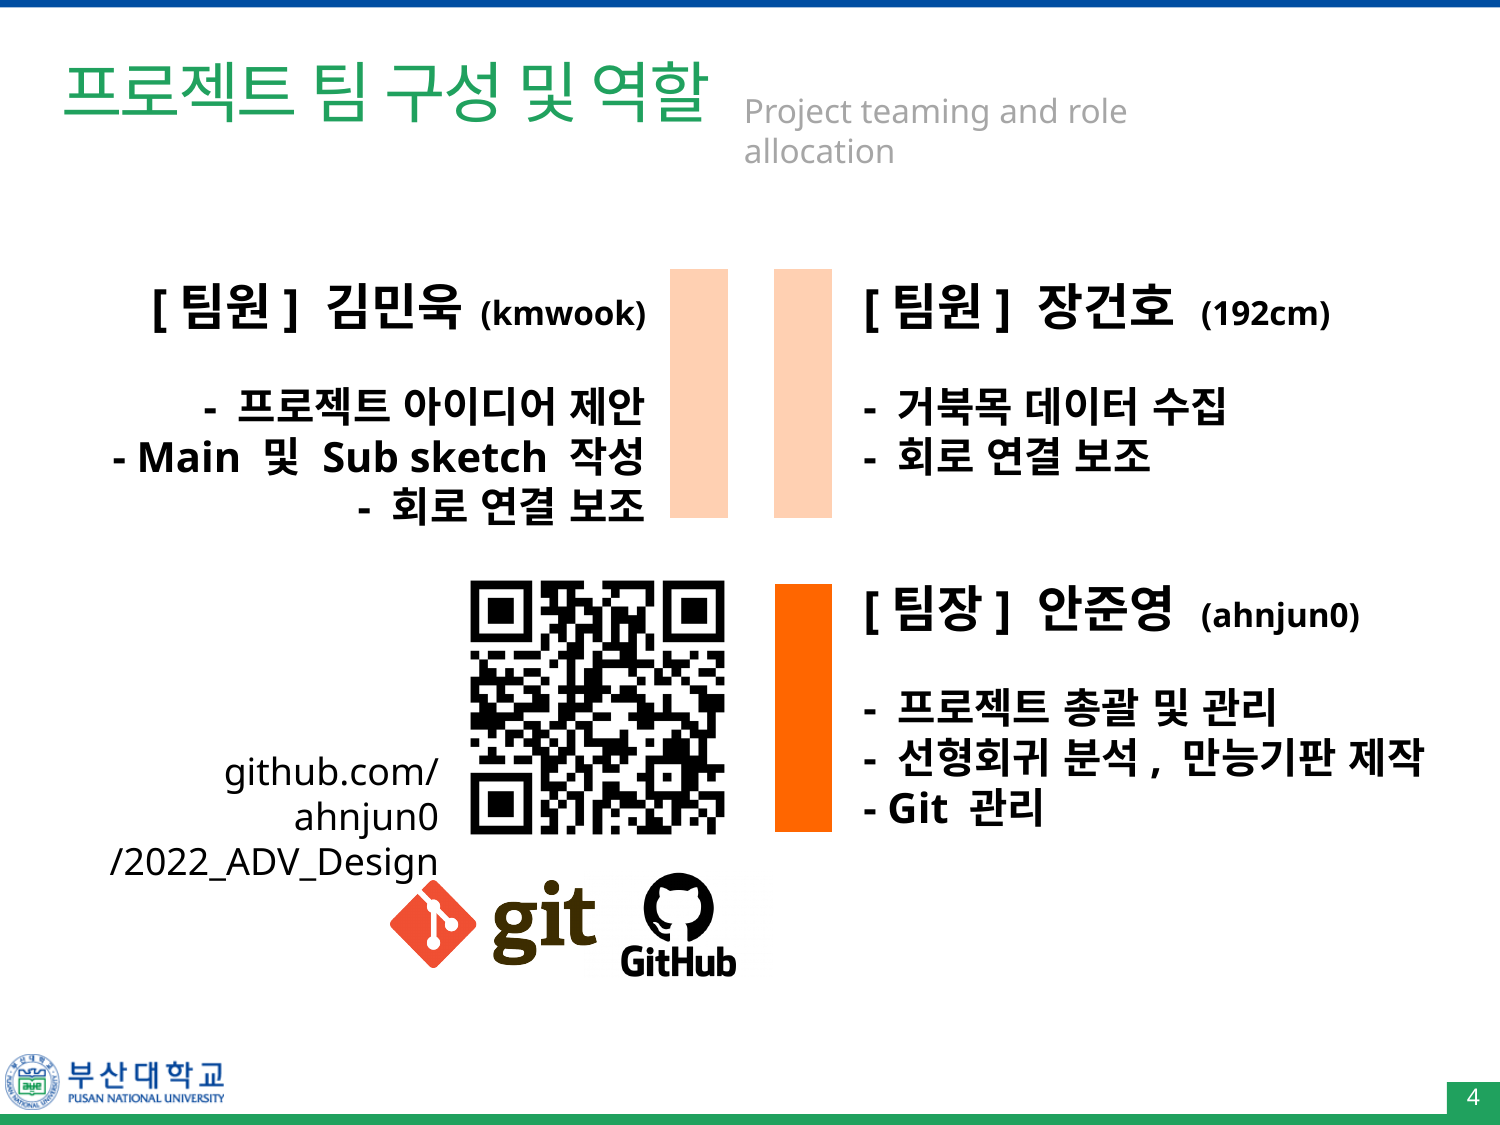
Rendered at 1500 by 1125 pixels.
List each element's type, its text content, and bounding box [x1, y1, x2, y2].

picture [5, 1054, 224, 1110]
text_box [42, 267, 730, 542]
title 프로젝트 팀 구성 및 역할 [46, 43, 791, 140]
slide_number 4 [1446, 1082, 1500, 1115]
text_box Project teaming and role allocation [729, 82, 1300, 178]
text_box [772, 267, 1467, 520]
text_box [778, 569, 1467, 843]
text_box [66, 545, 773, 978]
